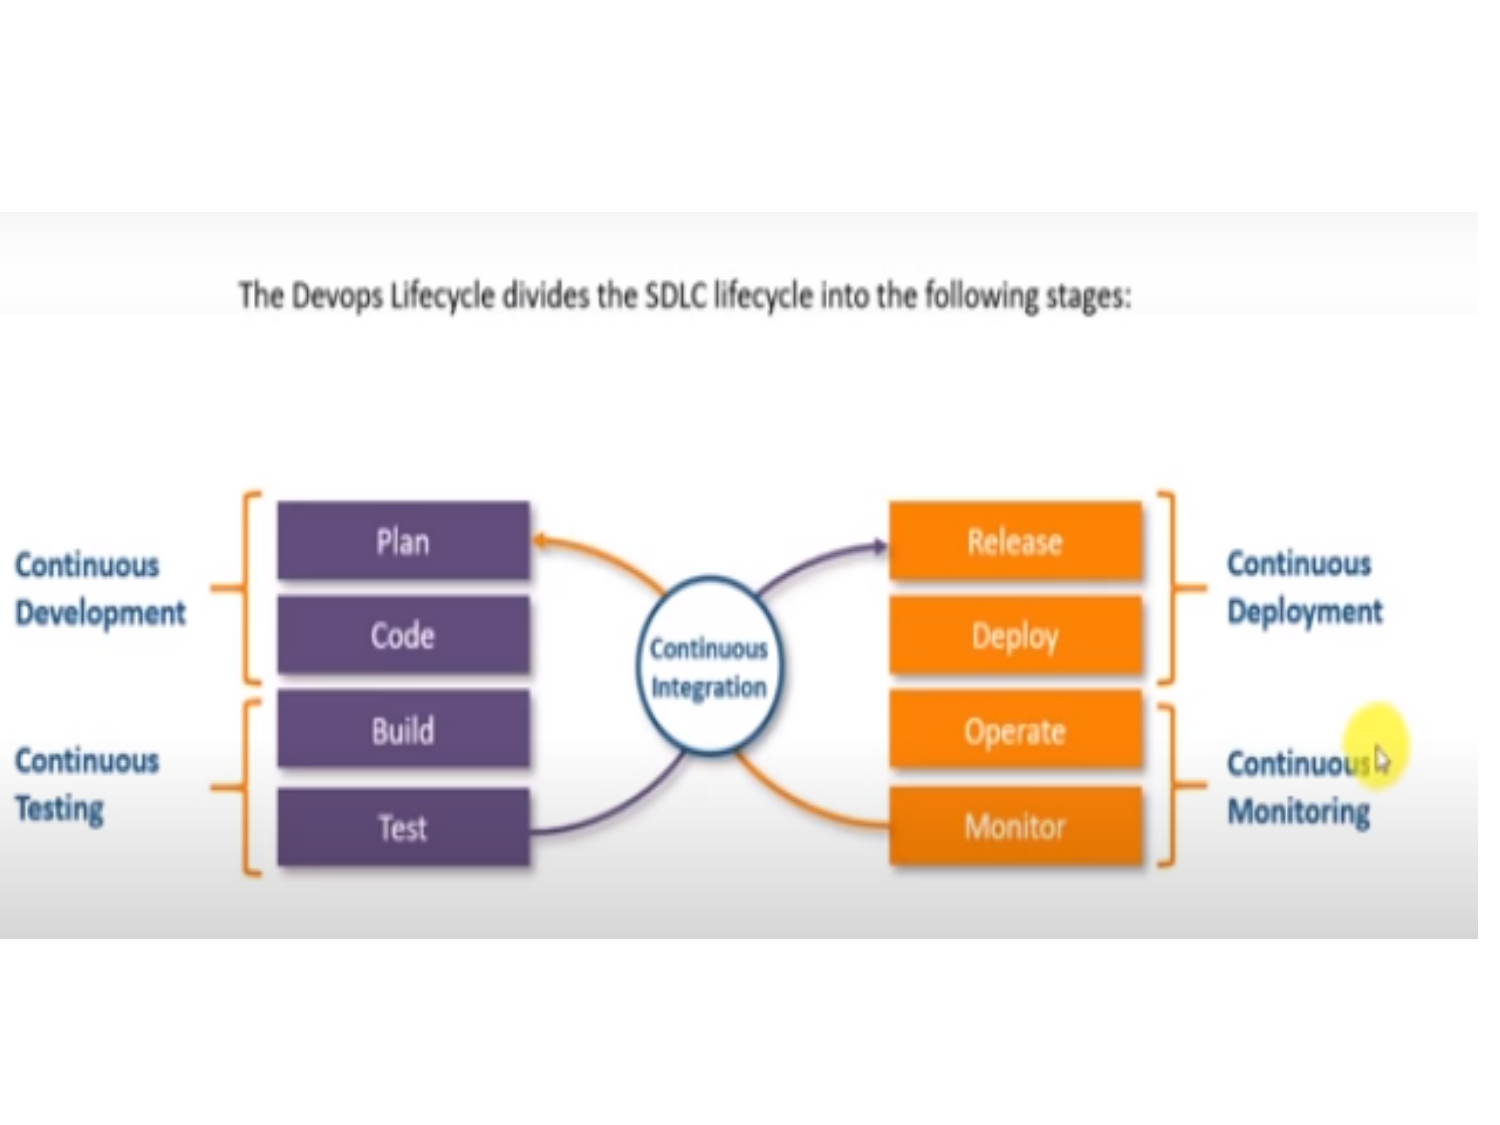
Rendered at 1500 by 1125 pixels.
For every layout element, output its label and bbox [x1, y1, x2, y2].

picture [0, 212, 1478, 940]
